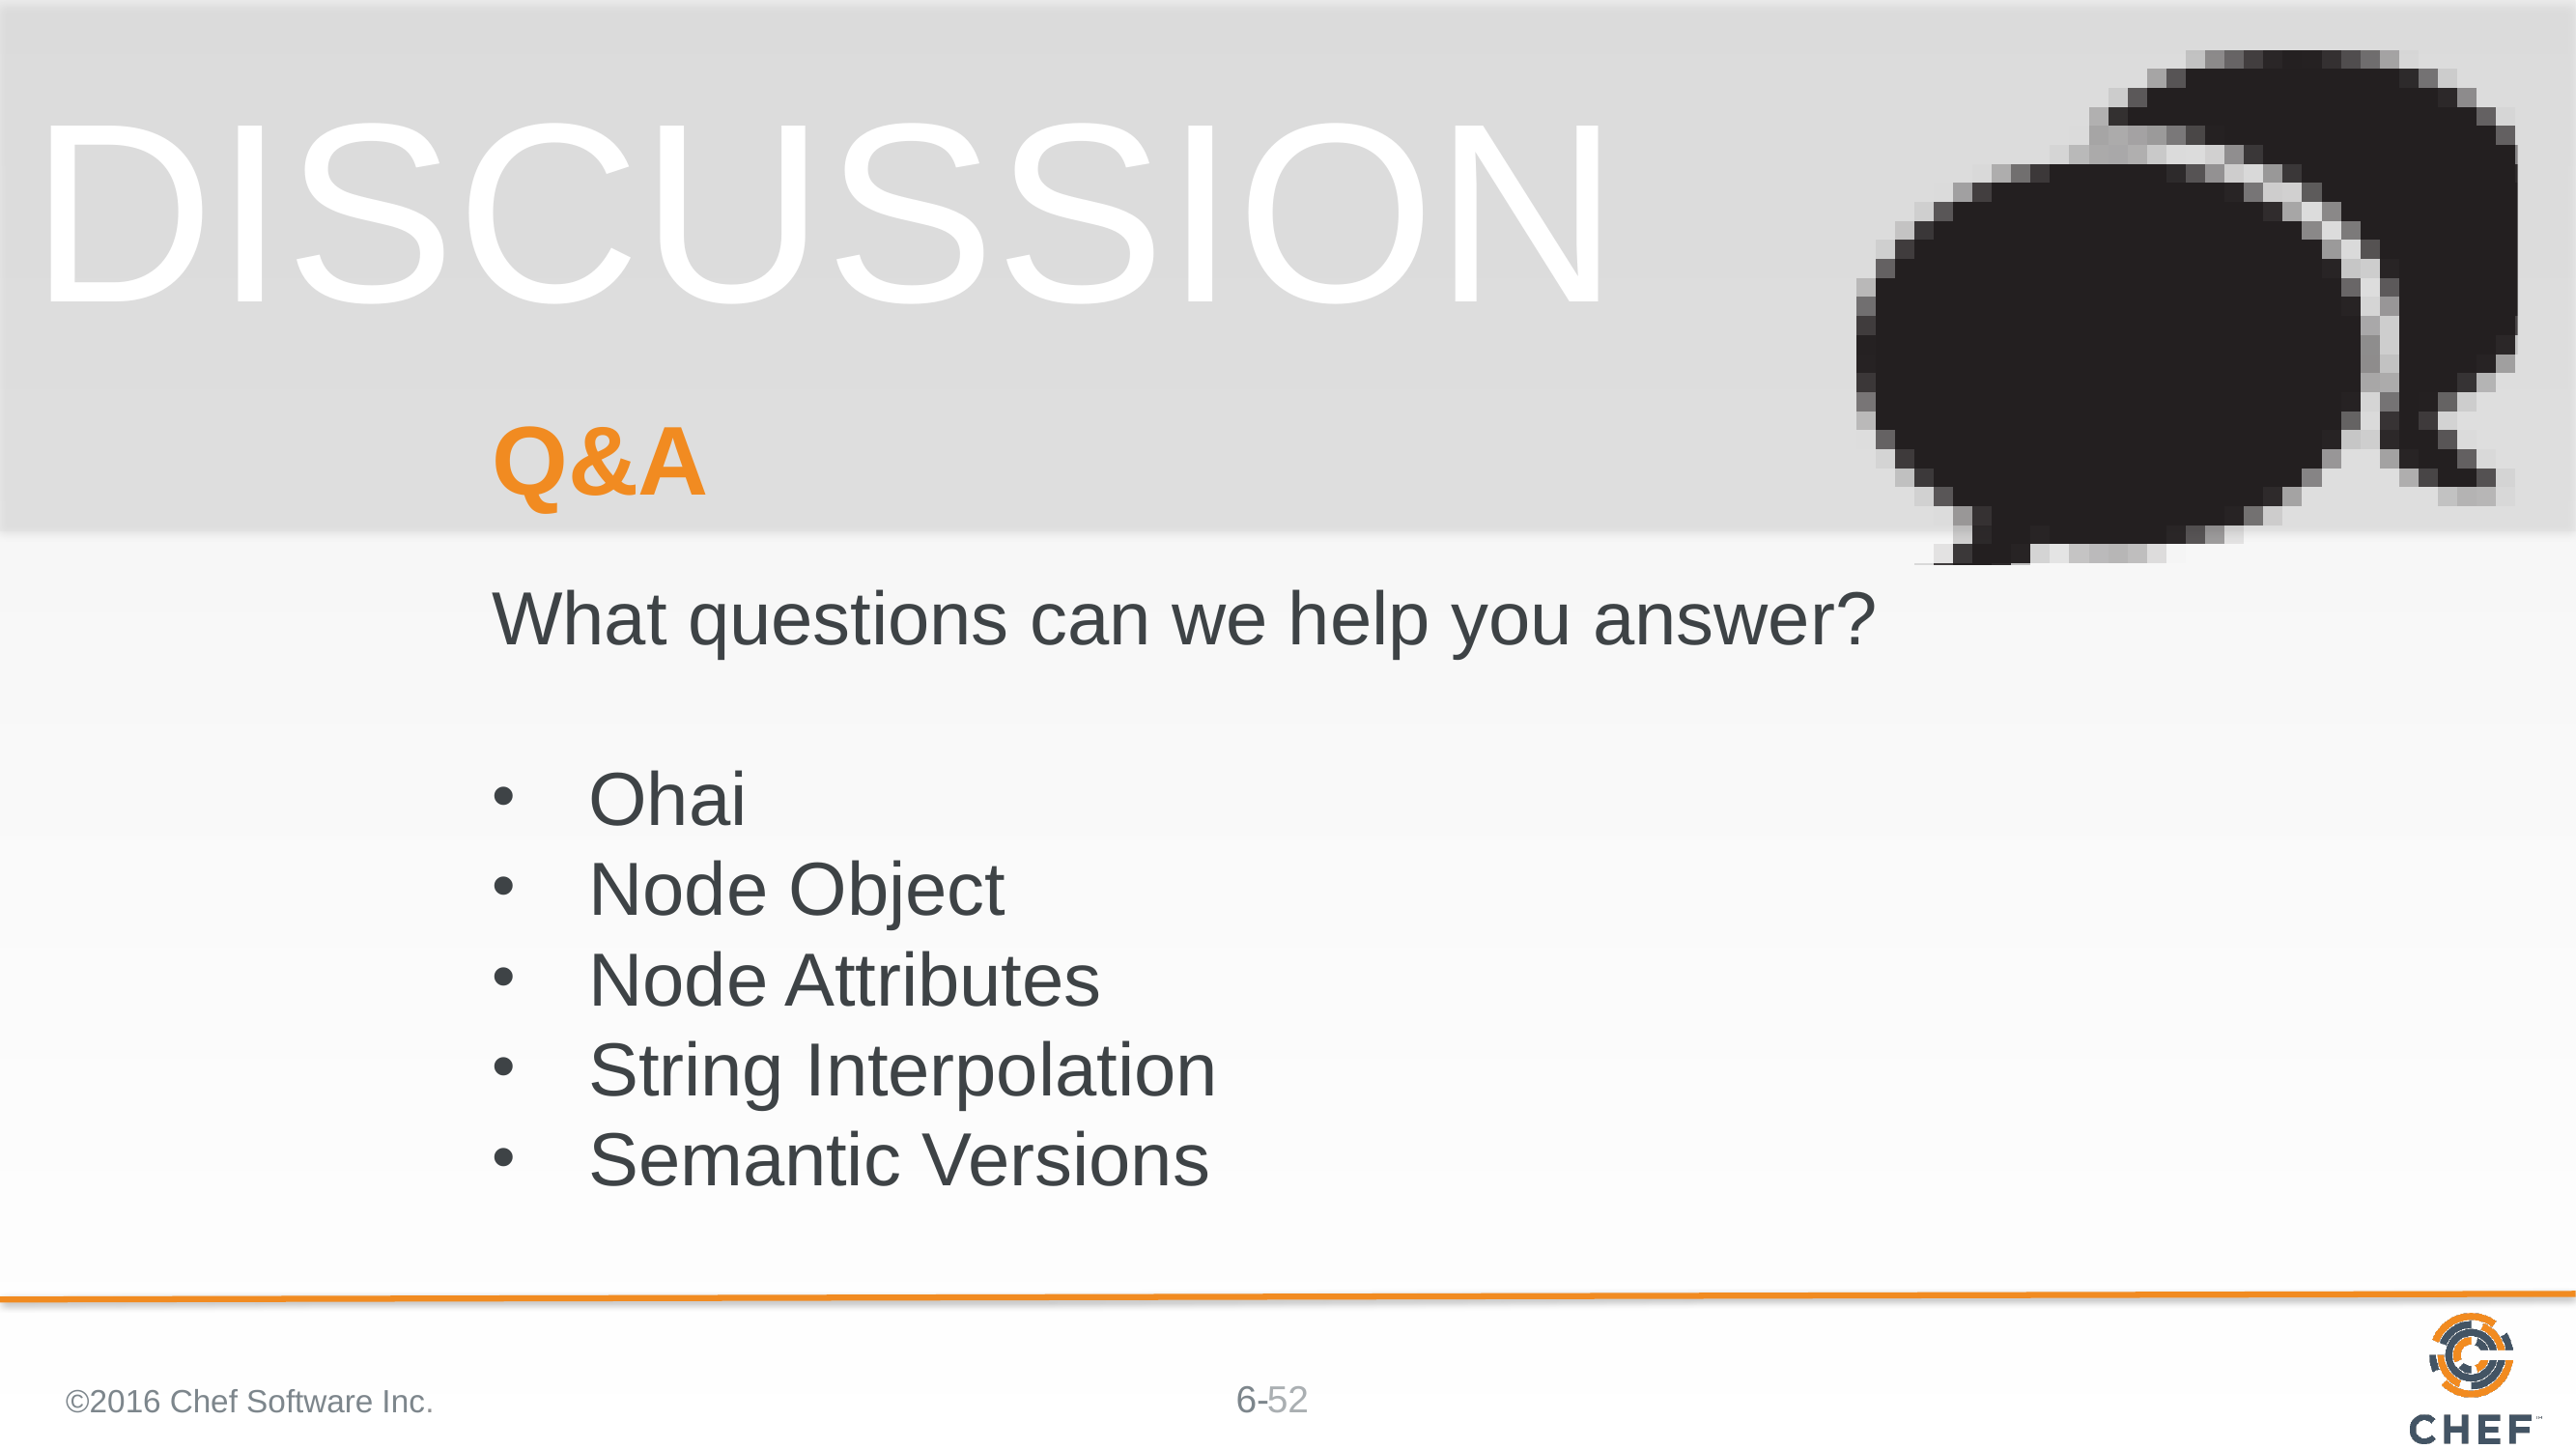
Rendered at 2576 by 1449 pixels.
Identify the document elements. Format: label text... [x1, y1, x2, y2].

footer ©2016 Chef Software Inc. [51, 1359, 952, 1440]
title Q&A [477, 395, 2217, 531]
slide_number 52 [998, 1359, 1578, 1437]
subtitle What questions can we help you answer? Ohai Node Object Node Attributes String Interpolation Semantic Versions [477, 554, 2217, 1283]
picture [2399, 1297, 2550, 1449]
